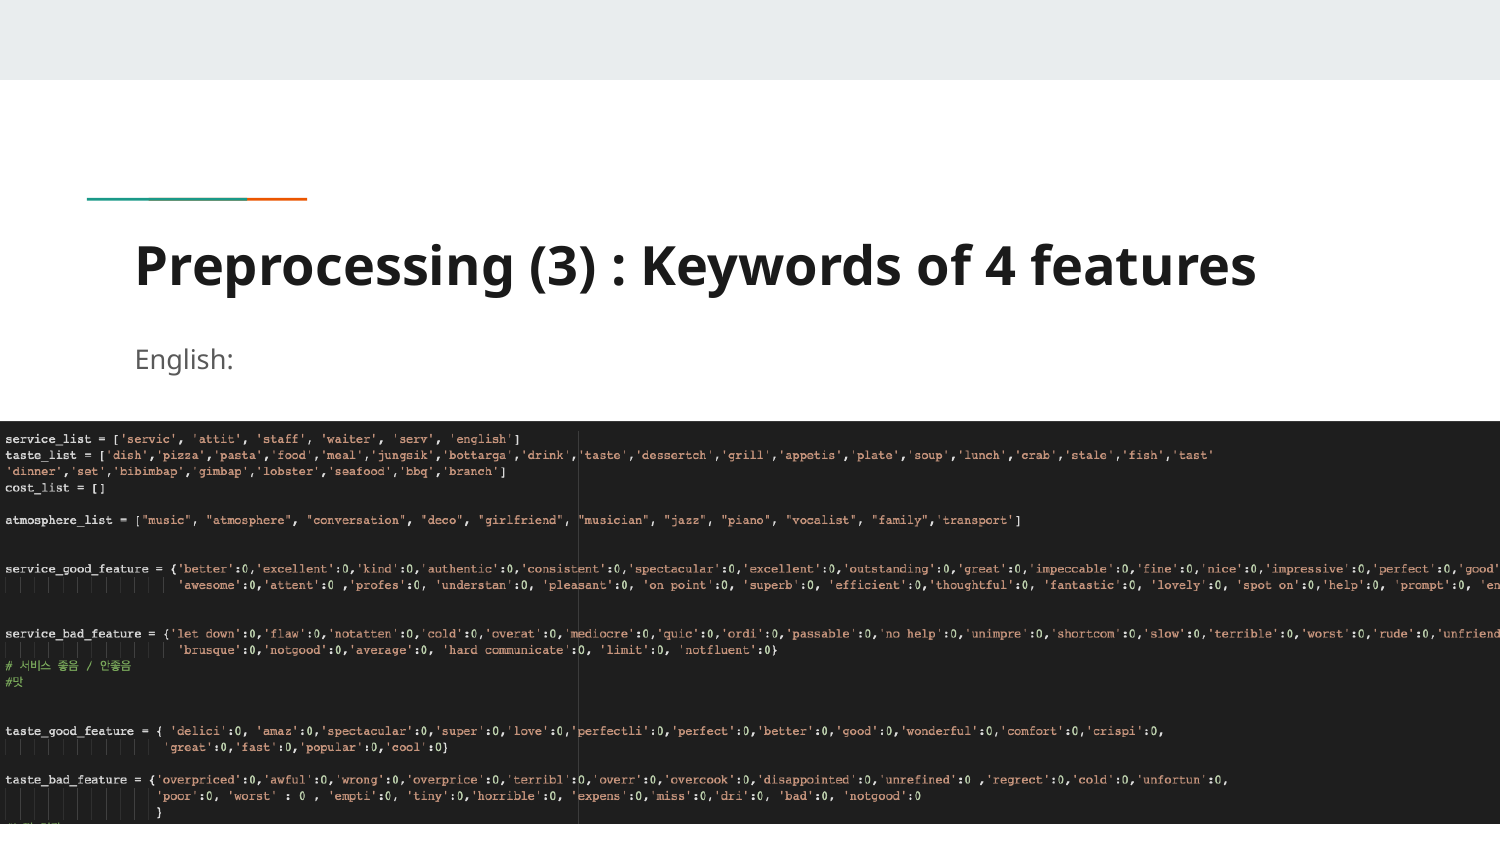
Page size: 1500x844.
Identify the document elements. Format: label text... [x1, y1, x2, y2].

picture [0, 421, 1500, 824]
list English: [119, 327, 1453, 420]
title Preprocessing (3) : Keywords of 4 features [119, 216, 1381, 305]
